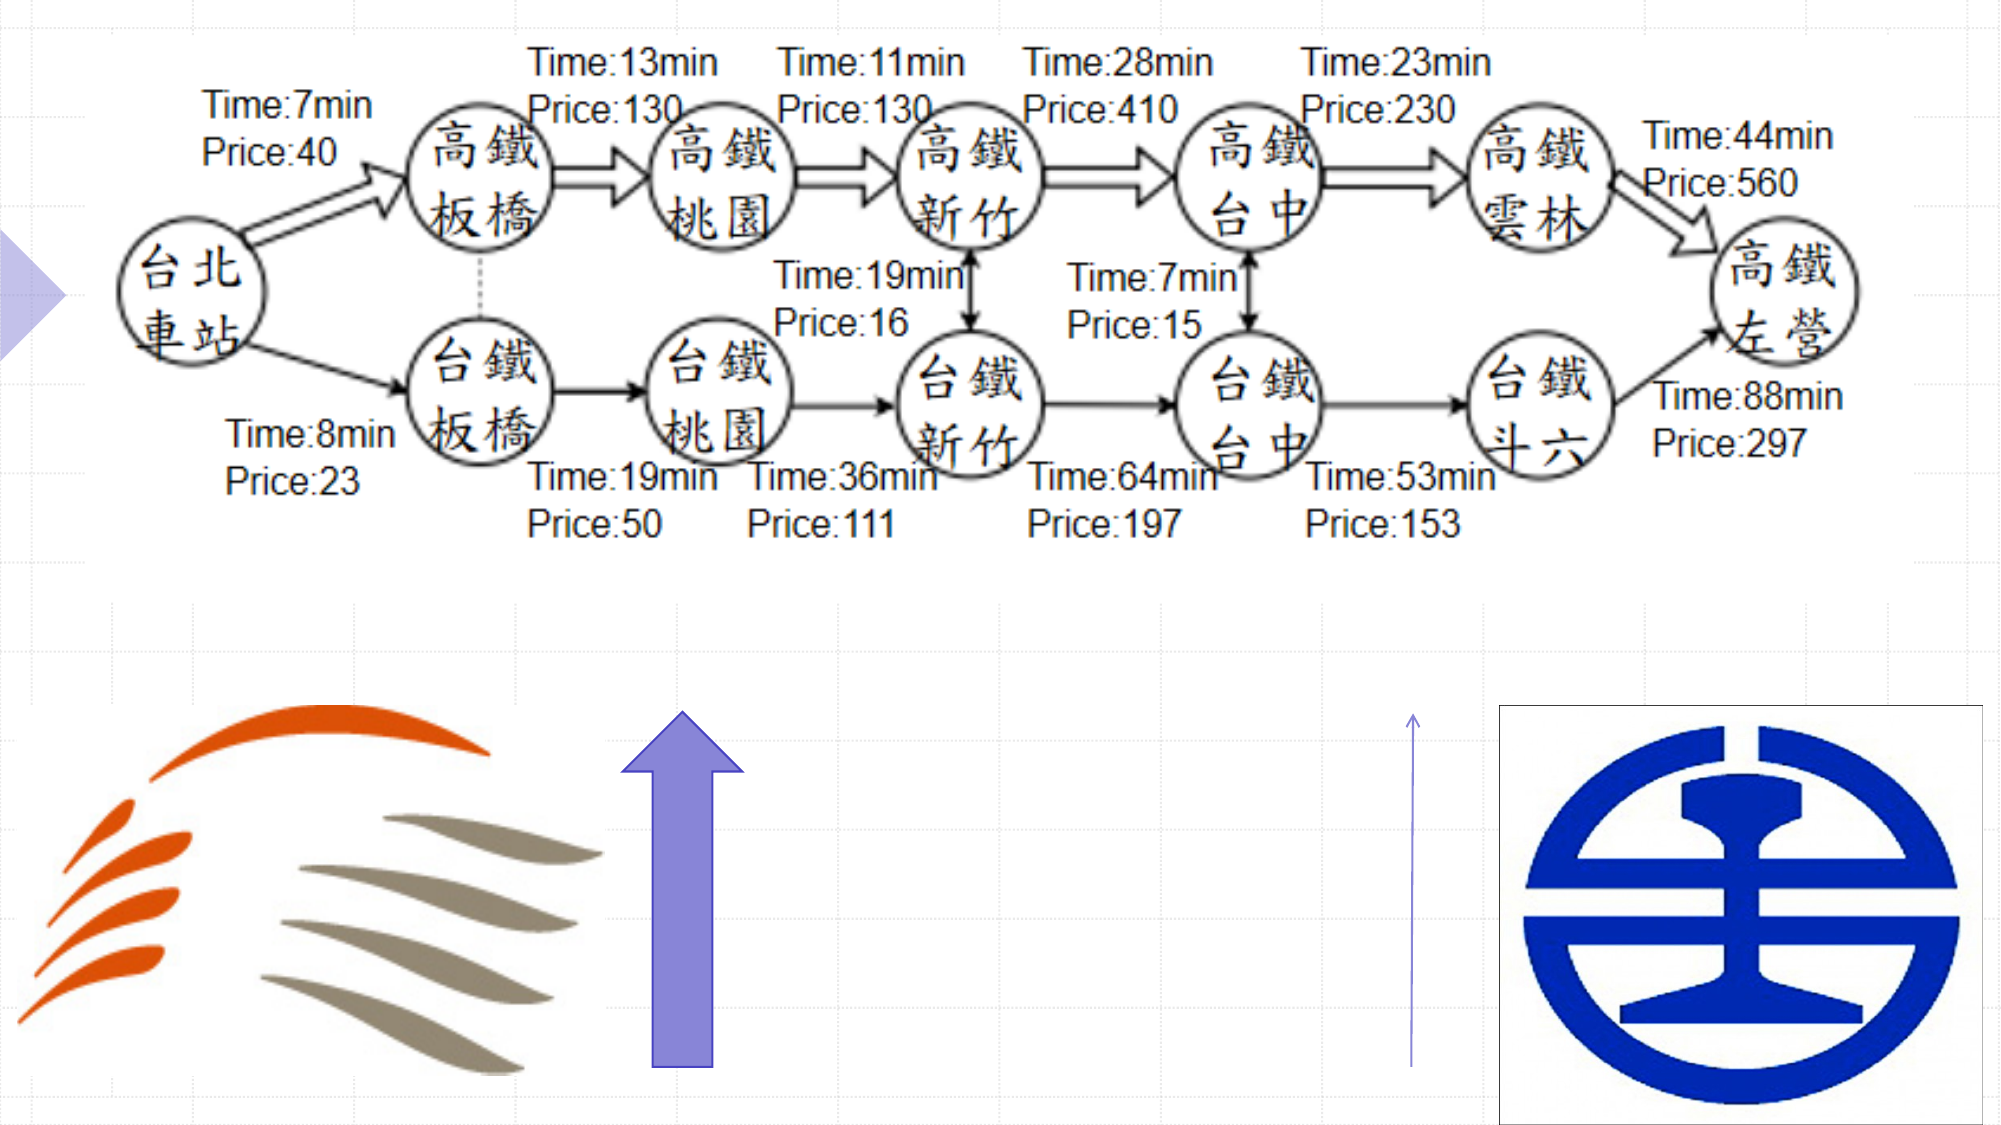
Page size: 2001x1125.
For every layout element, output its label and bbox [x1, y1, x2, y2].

list [86, 36, 1914, 602]
picture [1499, 705, 1983, 1125]
picture [17, 705, 605, 1076]
text_box [620, 710, 745, 1068]
